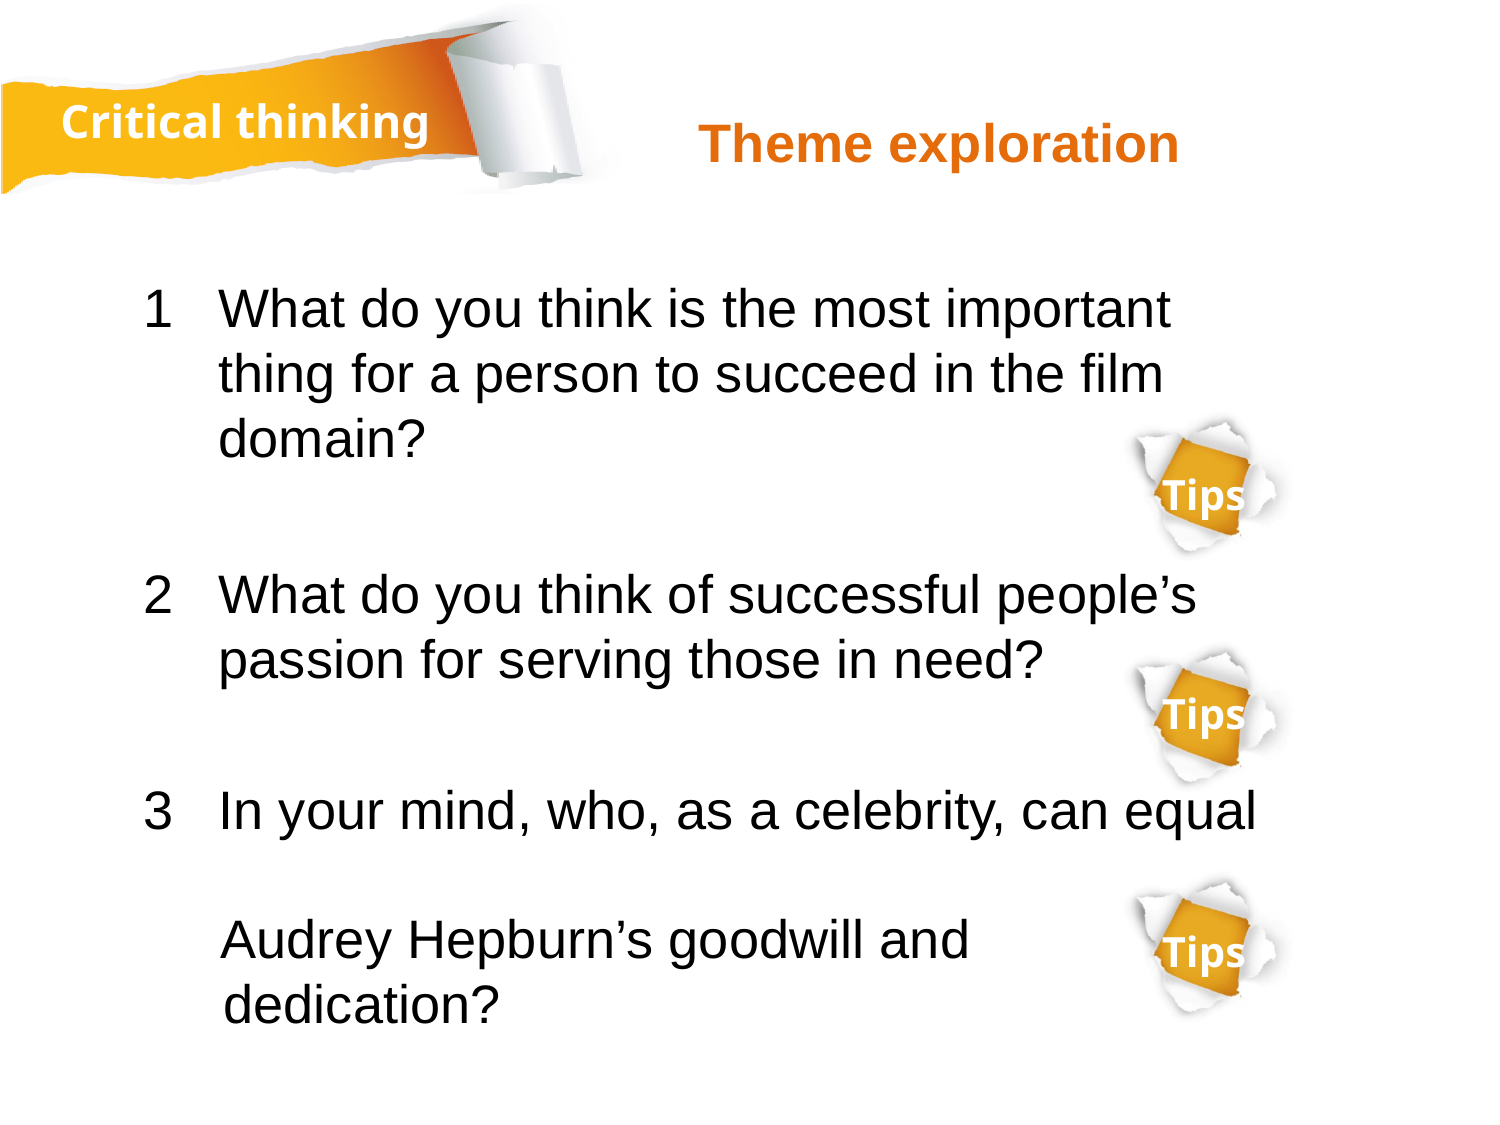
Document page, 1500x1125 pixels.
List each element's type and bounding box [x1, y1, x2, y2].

text_box [1, 4, 1200, 194]
text_box [128, 265, 1348, 1024]
